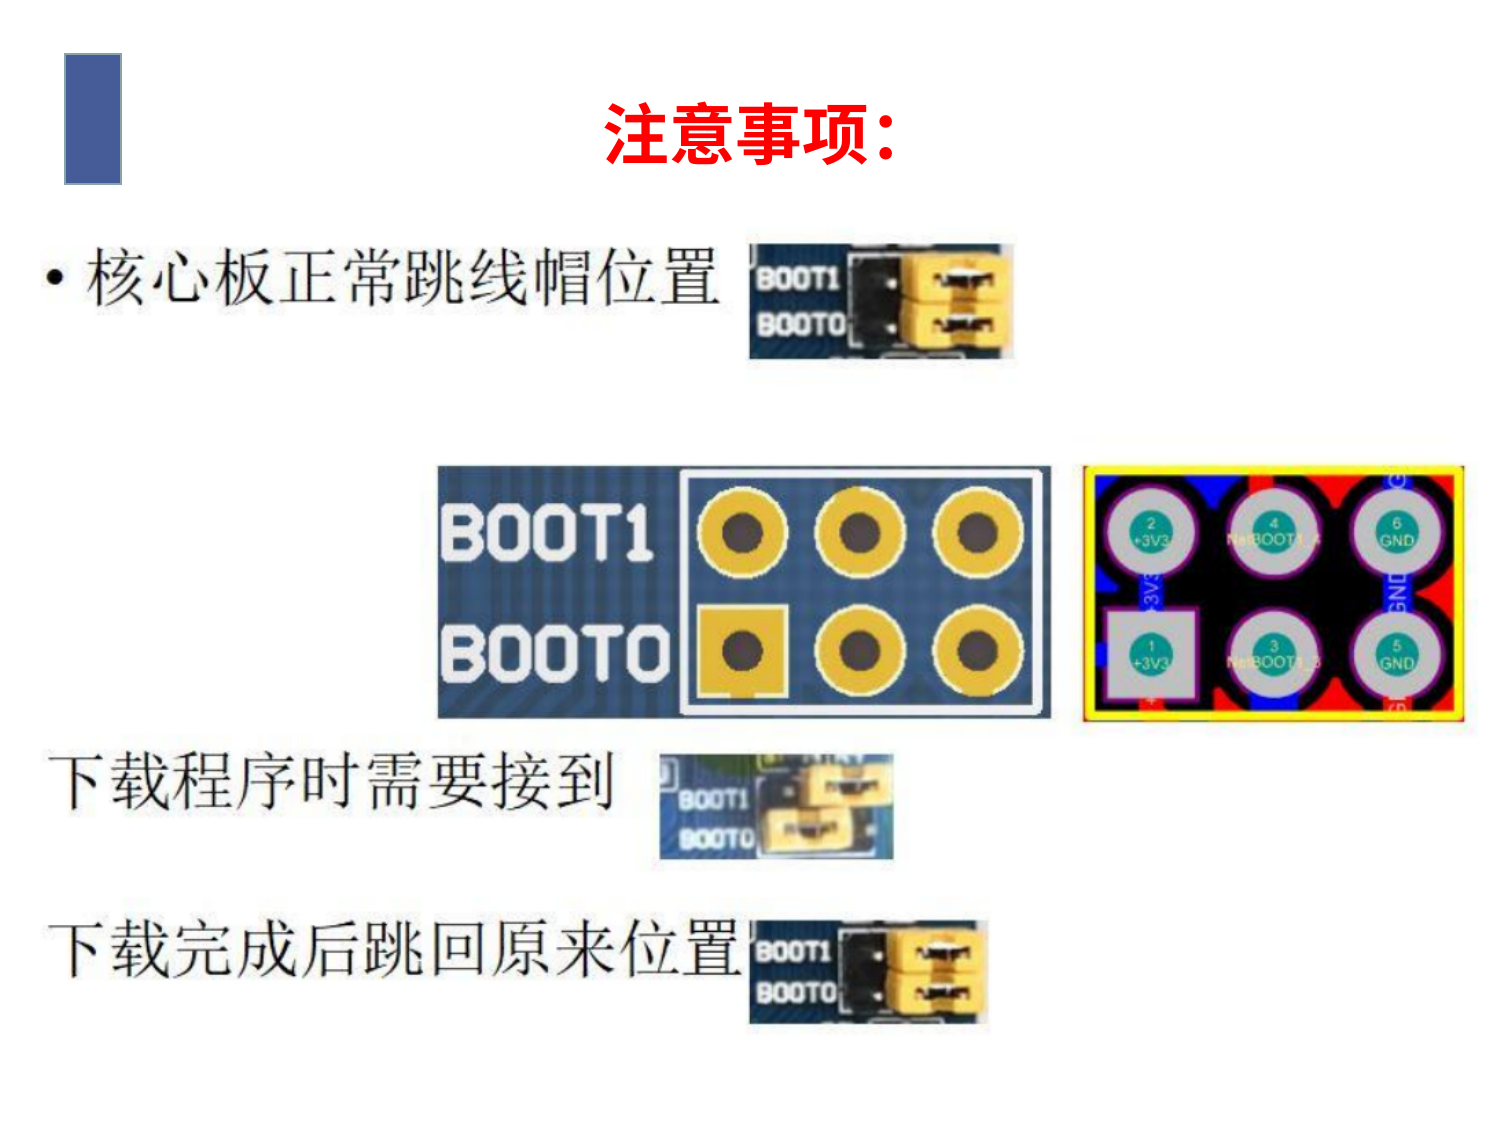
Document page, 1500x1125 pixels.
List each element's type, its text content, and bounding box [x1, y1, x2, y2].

picture [22, 226, 1478, 1045]
text_box [64, 53, 122, 185]
text_box 注意事项： [125, 69, 1414, 181]
